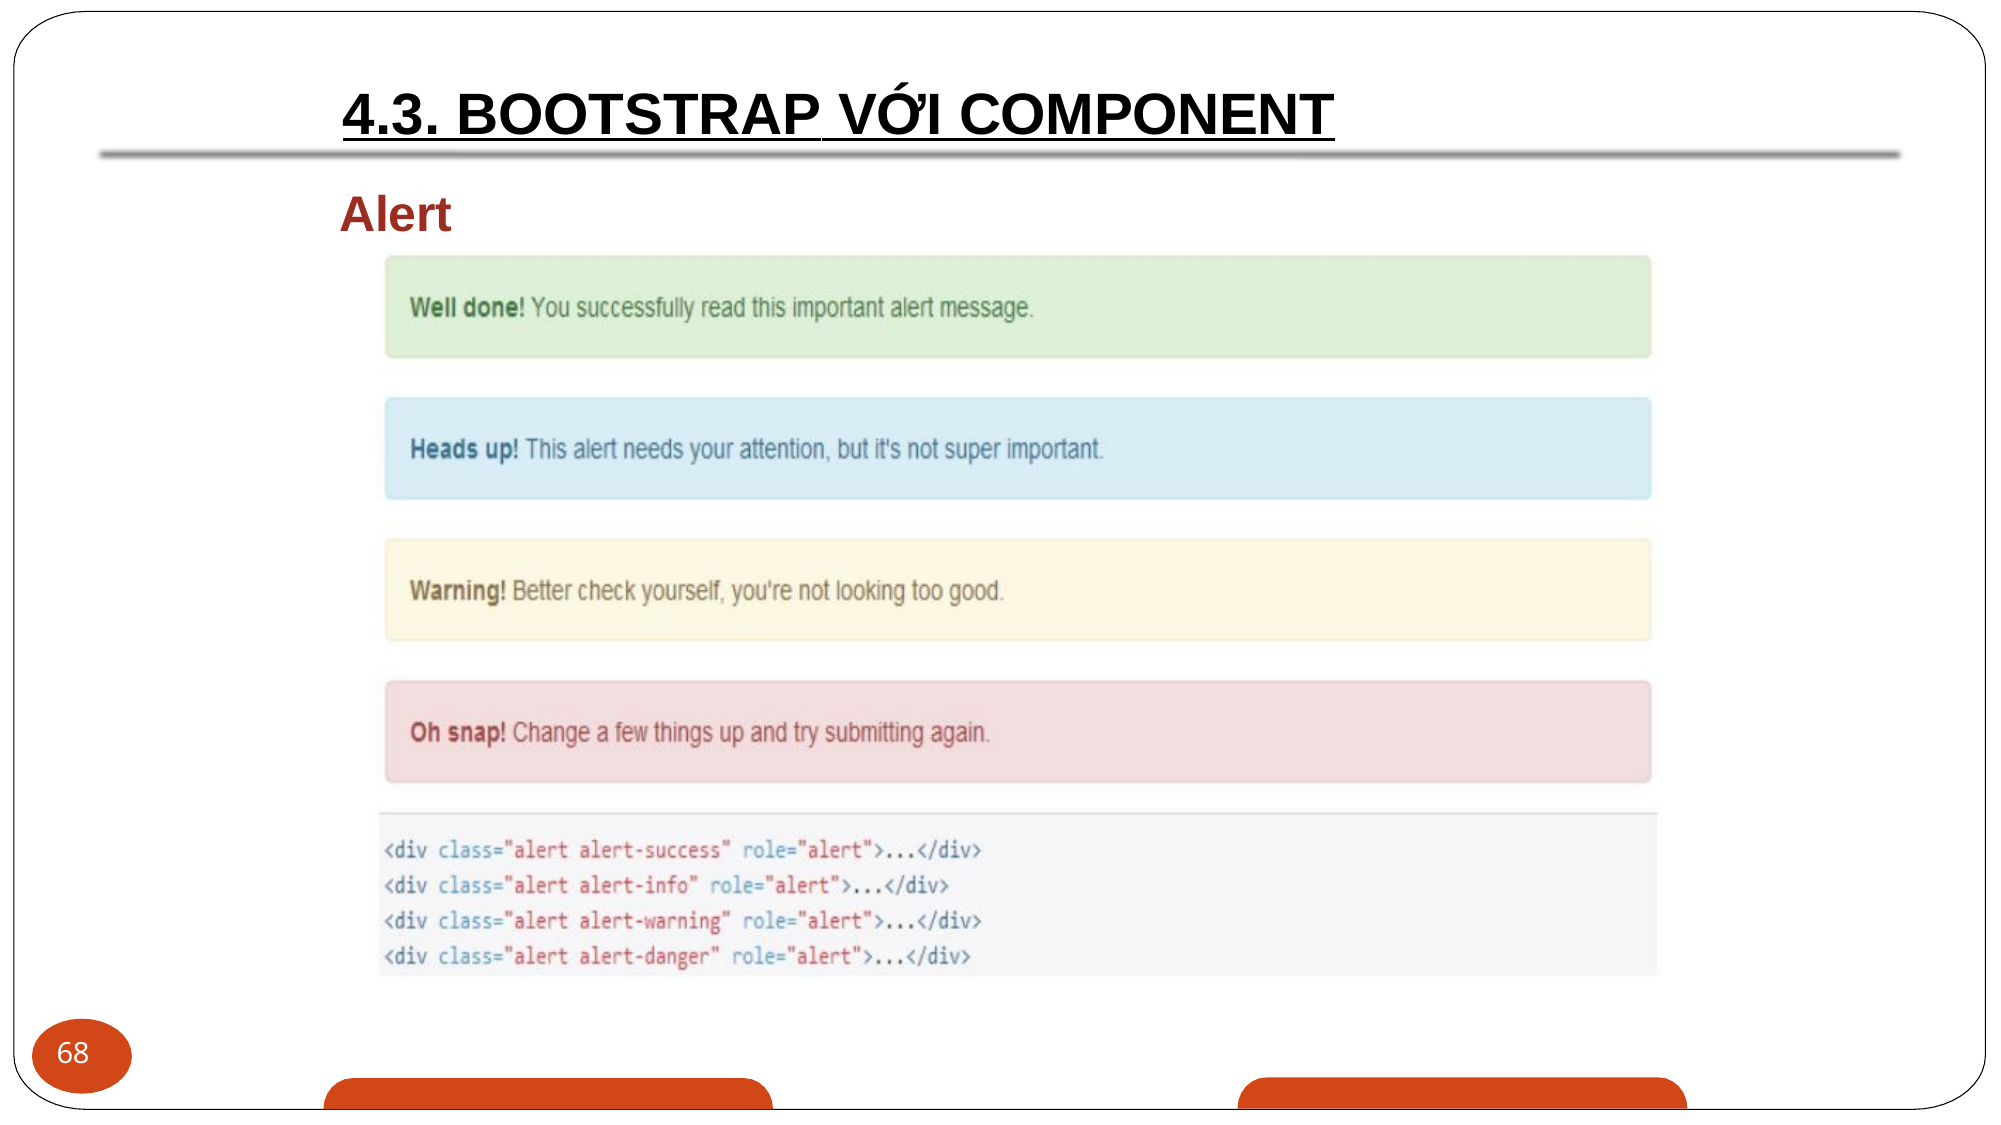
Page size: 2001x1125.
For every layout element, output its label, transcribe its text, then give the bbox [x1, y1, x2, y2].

picture [93, 145, 333, 163]
title 4.3. BOOTSTRAP VỚI COMPONENT [333, 60, 2000, 265]
text_box [323, 1078, 774, 1110]
picture [374, 250, 1662, 982]
text_box [1237, 1077, 1688, 1109]
text_box Alert [337, 178, 454, 242]
slide_number 68 [50, 1039, 116, 1125]
